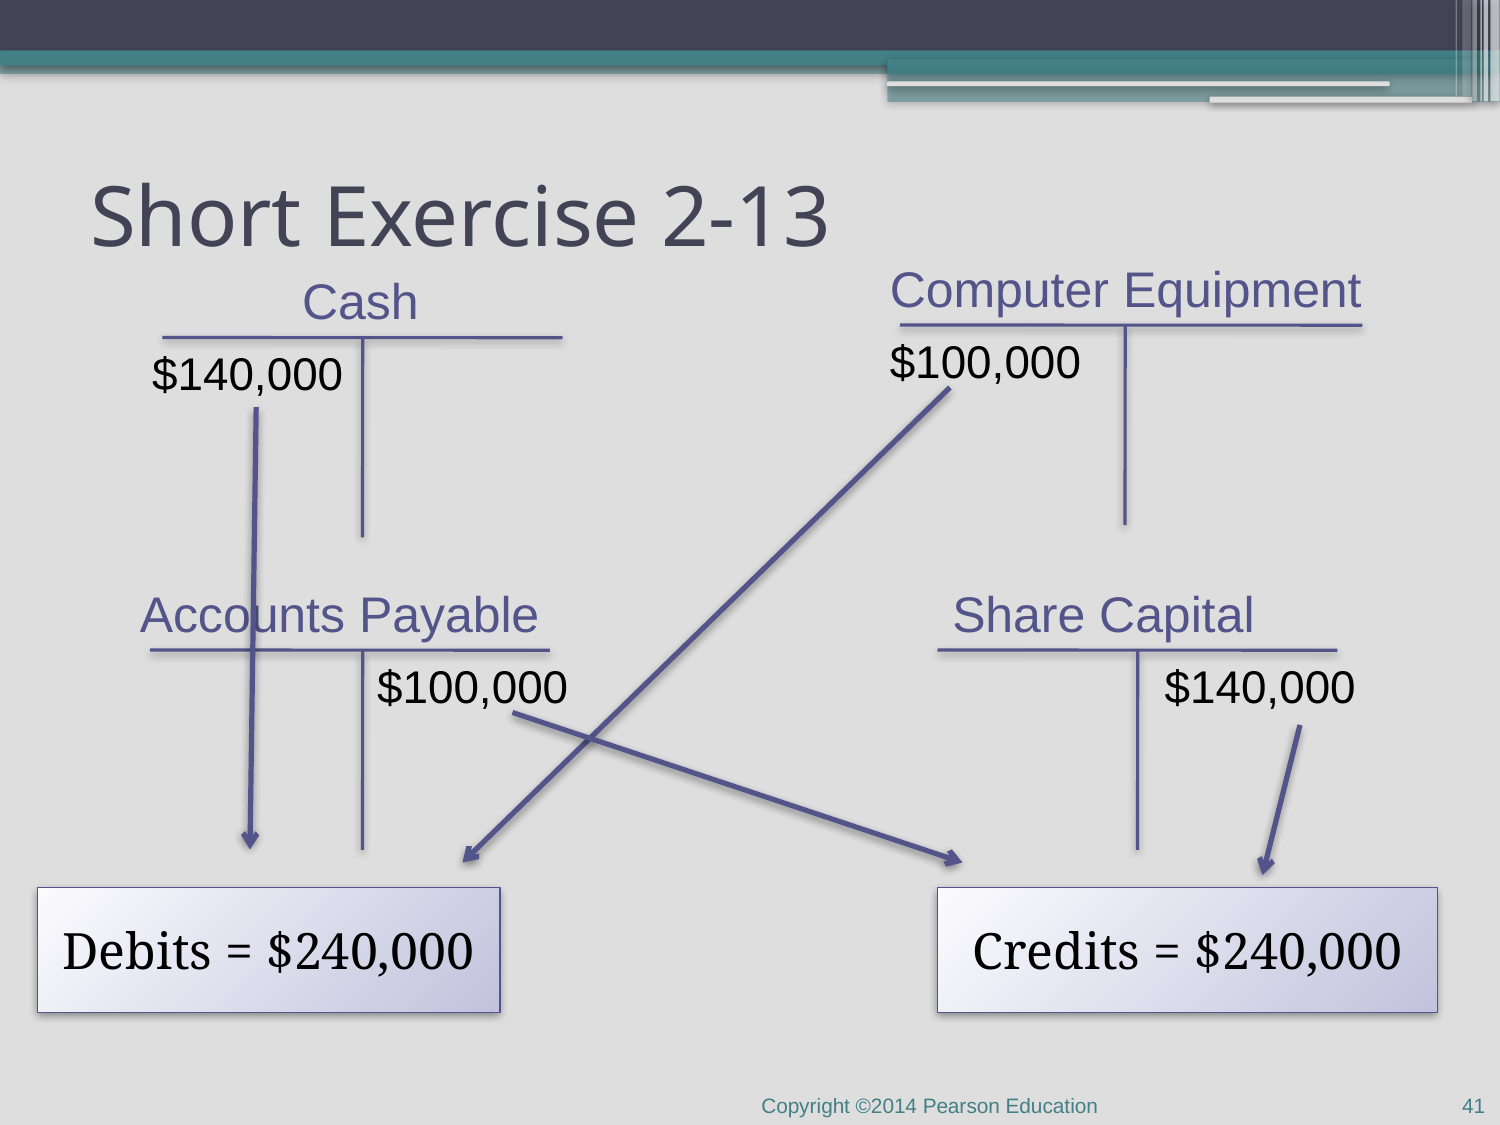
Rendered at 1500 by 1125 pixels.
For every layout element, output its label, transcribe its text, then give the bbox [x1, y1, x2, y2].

text_box Share Capital [956, 574, 1338, 649]
text_box Computer Equipment [875, 249, 1450, 325]
text_box Accounts Payable [262, 641, 455, 647]
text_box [462, 387, 951, 863]
text_box Copyright ©2014 Pearson Education [399, 1074, 1113, 1125]
text_box $100,000 [362, 660, 455, 720]
text_box Credits = $240,000 [937, 887, 1438, 1013]
slide_number 41 [1374, 1064, 1500, 1125]
title Short Exercise 2-13 [74, 124, 1426, 301]
text_box Cash [287, 262, 450, 335]
text_box Accounts Payable [124, 641, 244, 650]
text_box $100,000 [874, 324, 1113, 395]
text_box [1205, 780, 1357, 819]
text_box Debits = $240,000 [37, 887, 501, 1013]
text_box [31, 625, 455, 632]
text_box Accounts Payable [262, 574, 455, 622]
text_box $140,000 [137, 337, 375, 408]
text_box Accounts Payable [124, 574, 245, 622]
text_box $140,000 [1149, 650, 1388, 720]
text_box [512, 712, 963, 863]
